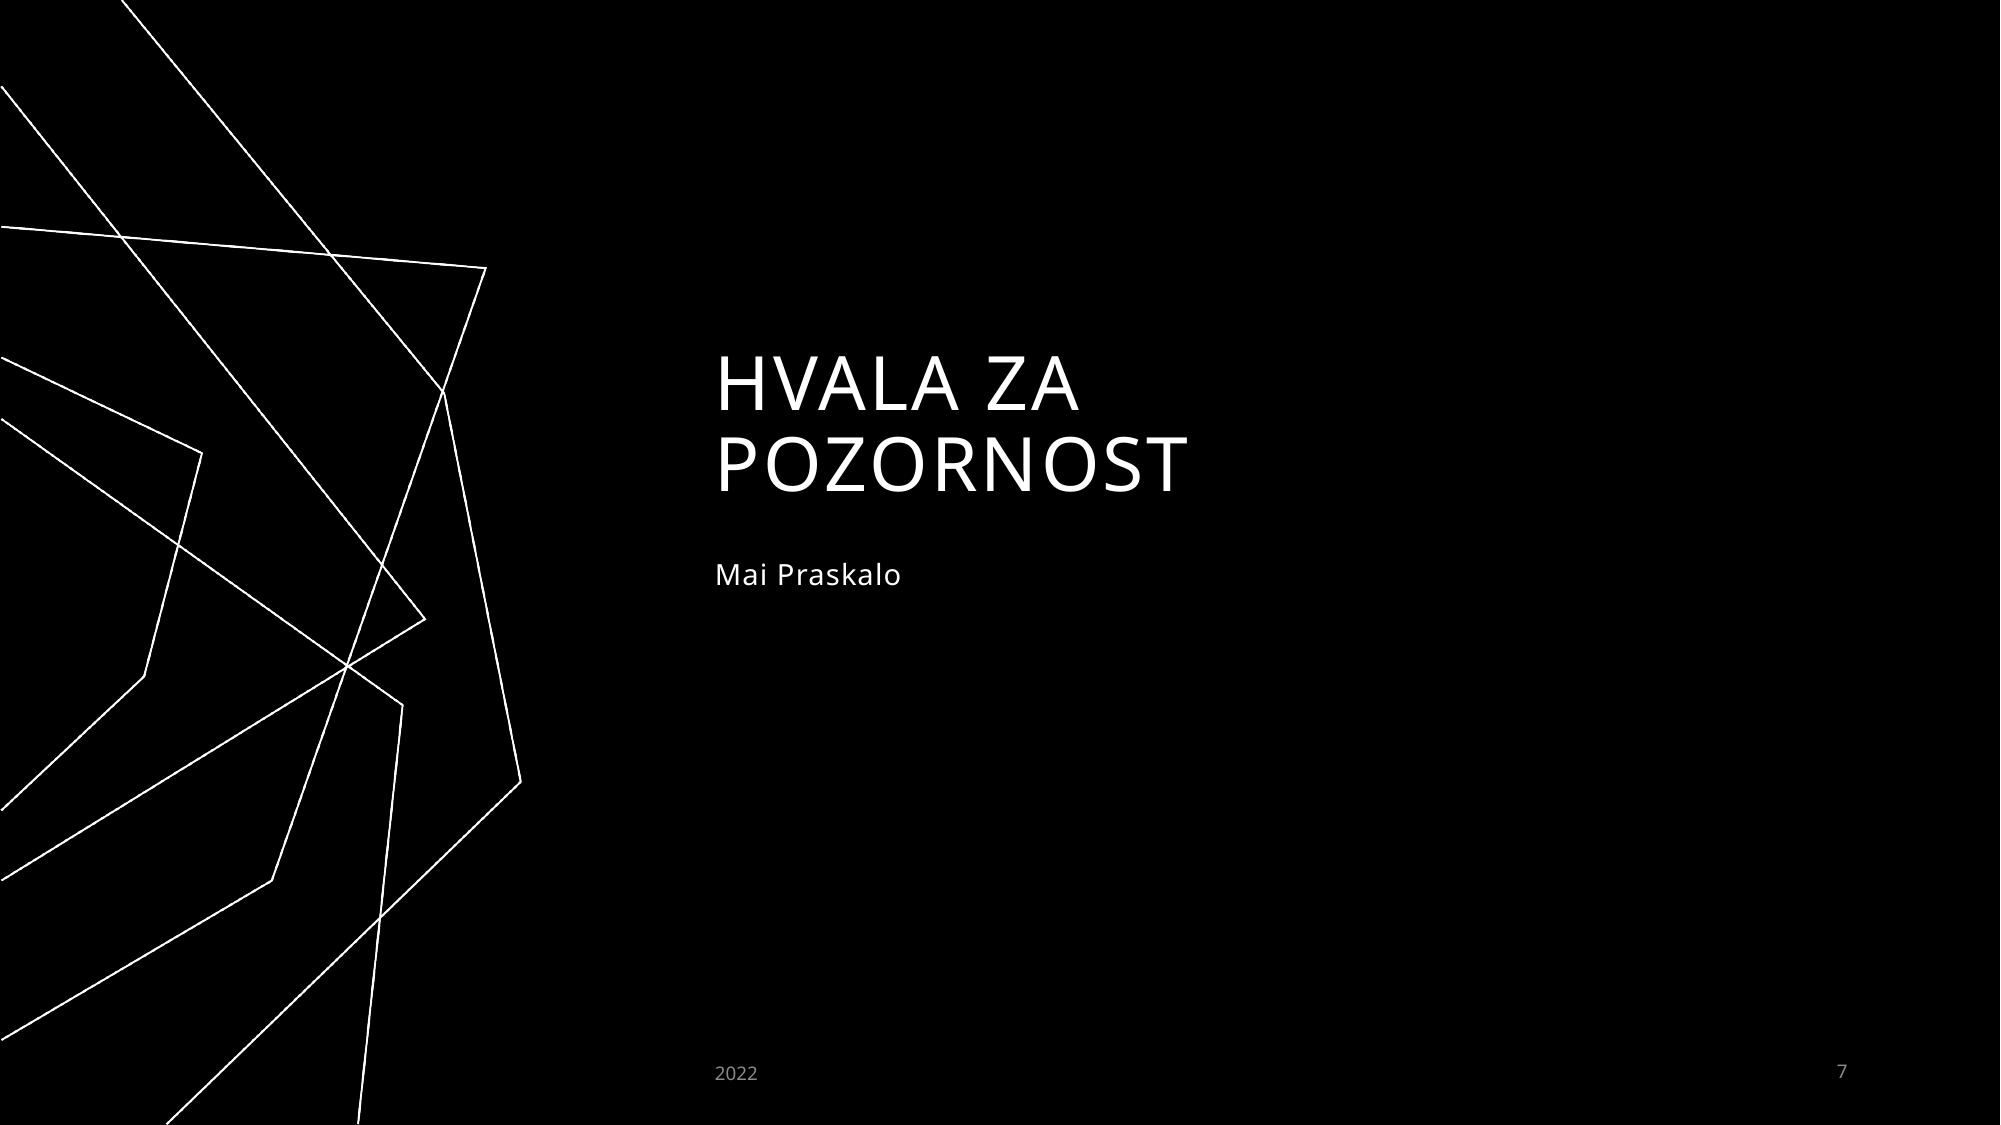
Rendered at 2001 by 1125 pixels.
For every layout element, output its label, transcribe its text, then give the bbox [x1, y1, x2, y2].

title Hvala za Pozornost [699, 265, 1386, 516]
subtitle Mai Praskalo [699, 531, 1386, 757]
slide_number 7 [1571, 1042, 1863, 1103]
picture [0, 0, 522, 1125]
slide_number 2022 [699, 1042, 992, 1103]
